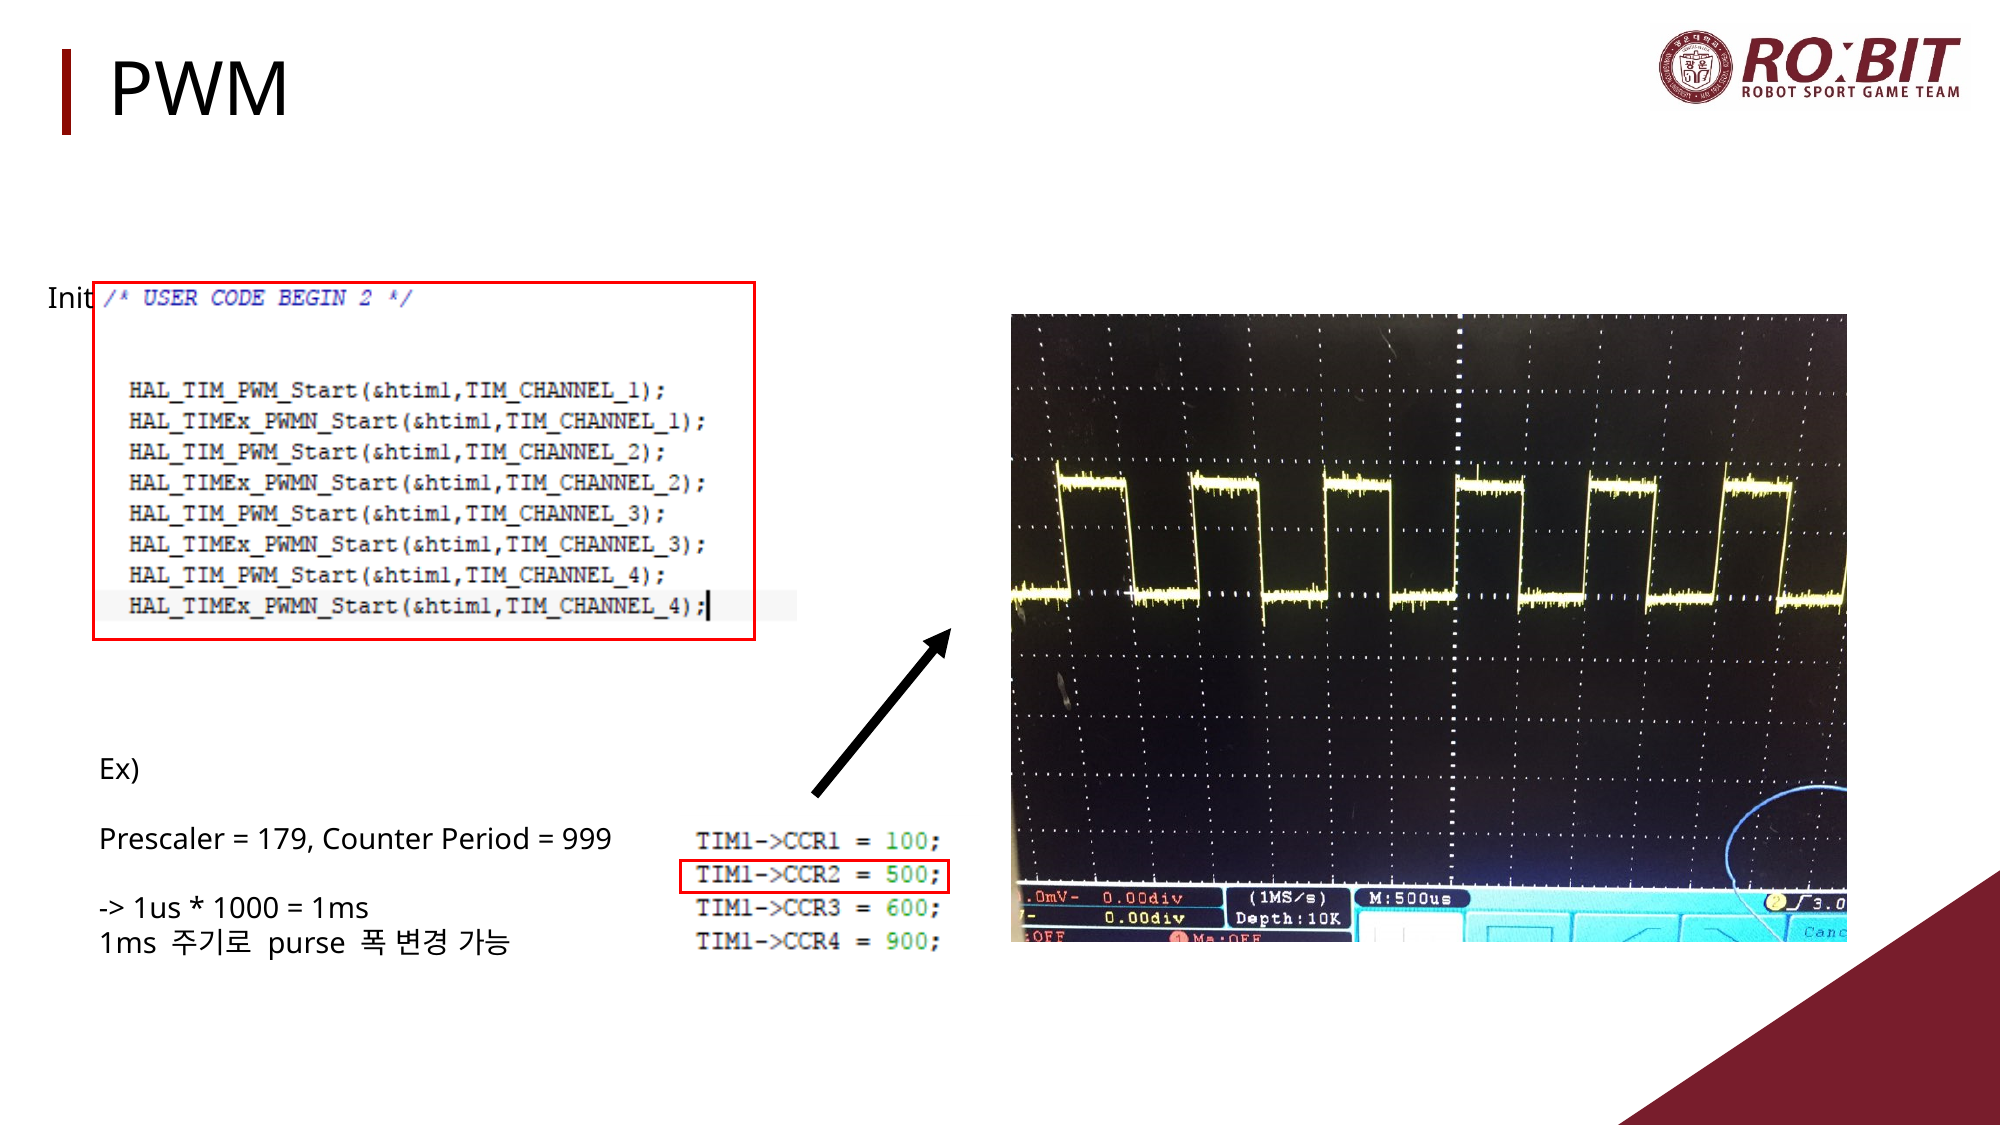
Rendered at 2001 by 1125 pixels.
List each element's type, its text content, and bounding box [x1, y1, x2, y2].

picture [680, 814, 981, 958]
picture [1650, 23, 1971, 111]
picture [93, 271, 797, 656]
text_box Init [33, 271, 93, 322]
picture [1011, 314, 1847, 942]
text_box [814, 628, 952, 796]
title PWM [93, 36, 1632, 146]
text_box Ex) Prescaler = 179, Counter Period = 999 -> 1us * 1000 = 1ms 1ms 주기로 purse 폭 변경 가능 [84, 742, 806, 968]
